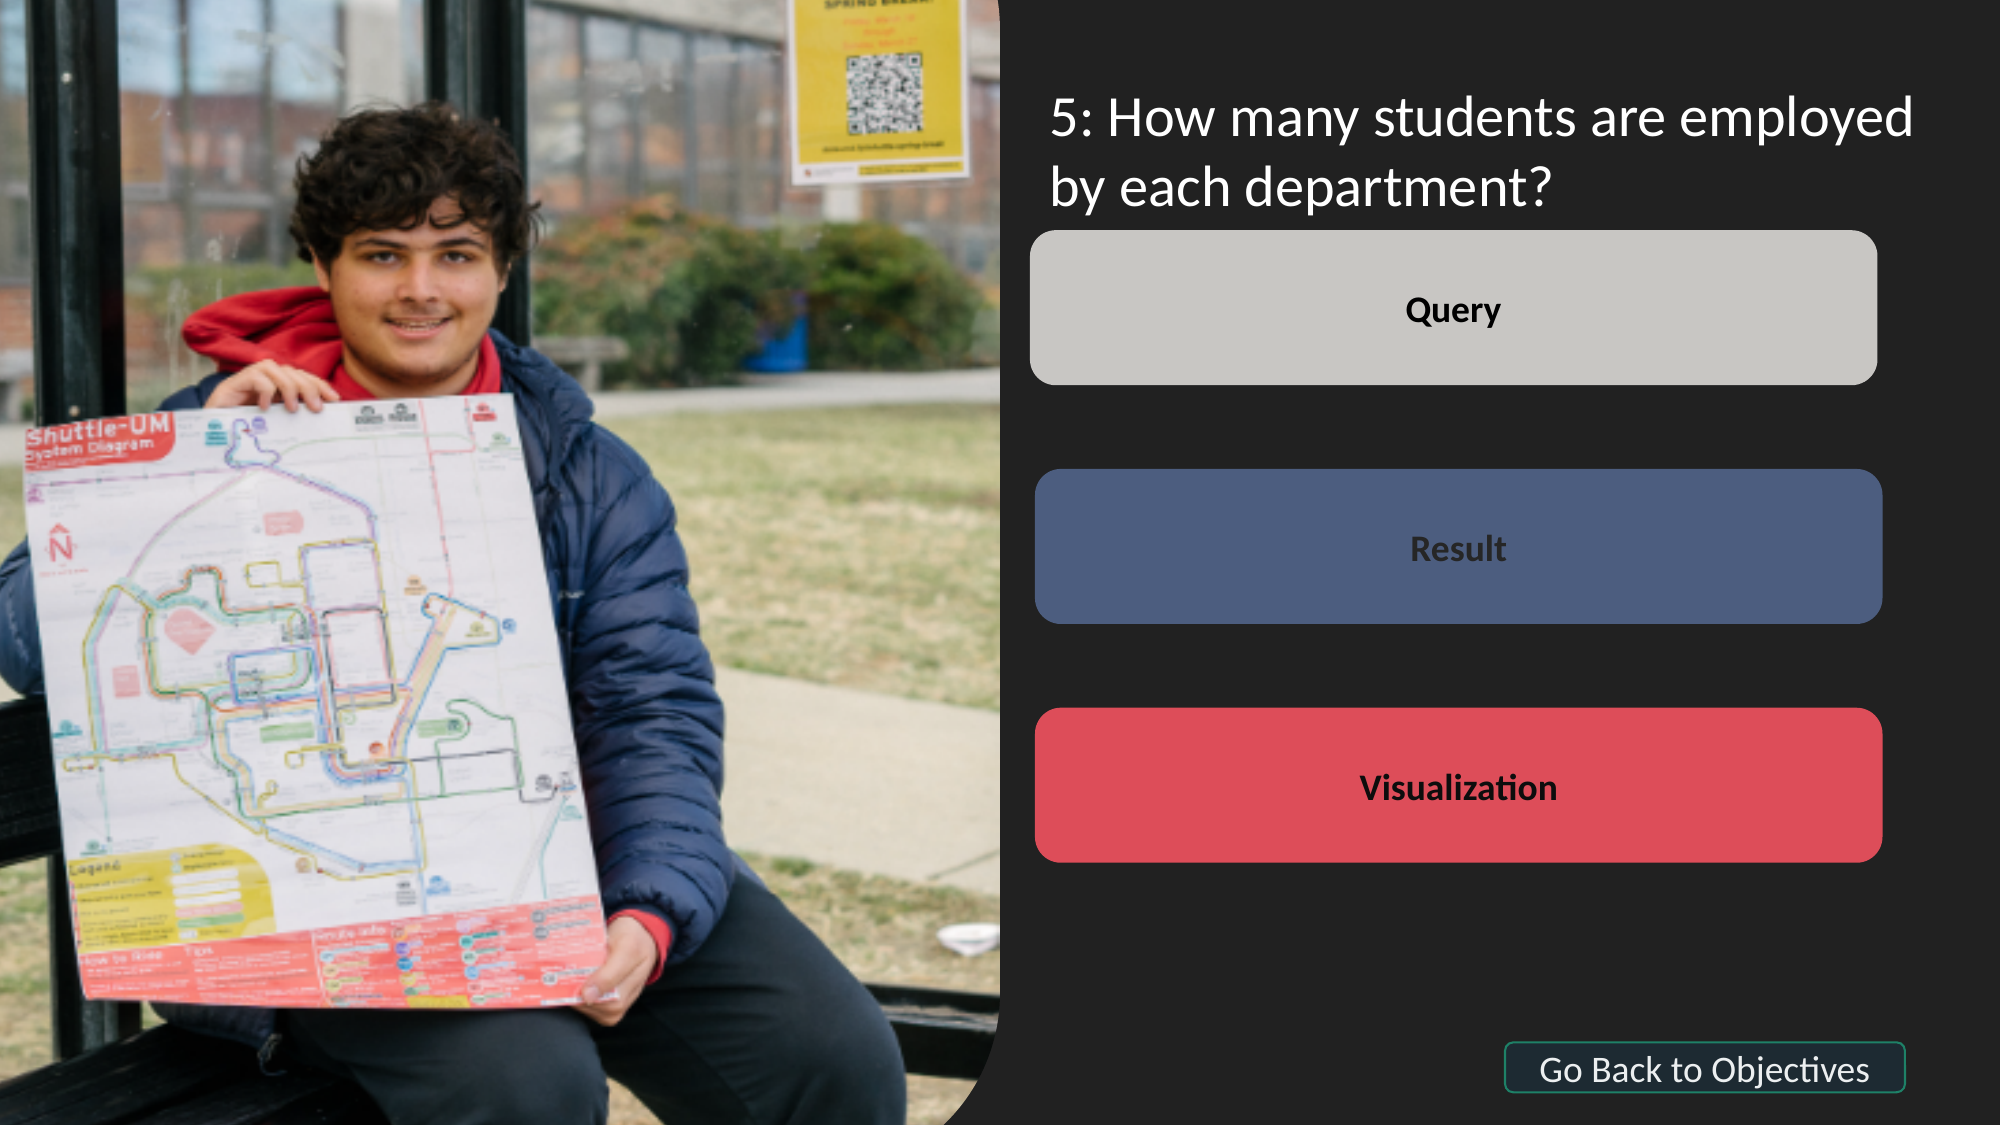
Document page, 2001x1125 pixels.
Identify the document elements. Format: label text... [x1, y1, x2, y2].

text_box Go Back to Objectives [1503, 1041, 1907, 1094]
text_box Result [1033, 467, 1884, 626]
text_box [0, 0, 1002, 1125]
text_box 5: How many students are employed by each department? [1034, 70, 1931, 226]
text_box Query [1028, 229, 1879, 387]
text_box Visualization [1033, 706, 1884, 864]
